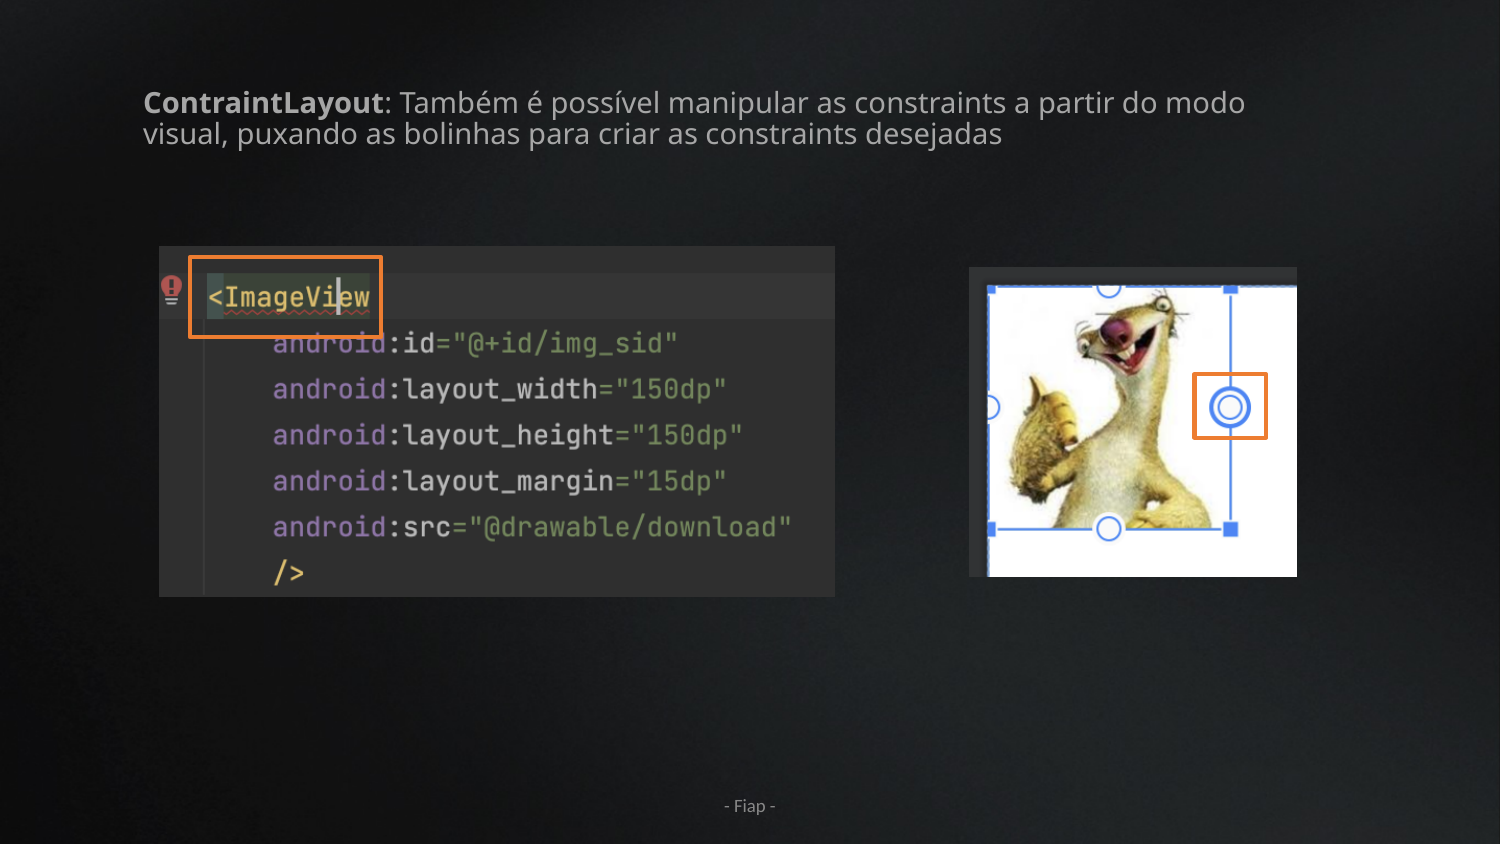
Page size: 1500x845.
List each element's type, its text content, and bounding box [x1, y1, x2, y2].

picture [0, 0, 1500, 844]
text_box ContraintLayout: Também é possível manipular as constraints a partir do modo visual, puxando as bolinhas para criar as constraints desejadas [128, 80, 1346, 232]
footer - Fiap - [496, 782, 1004, 828]
